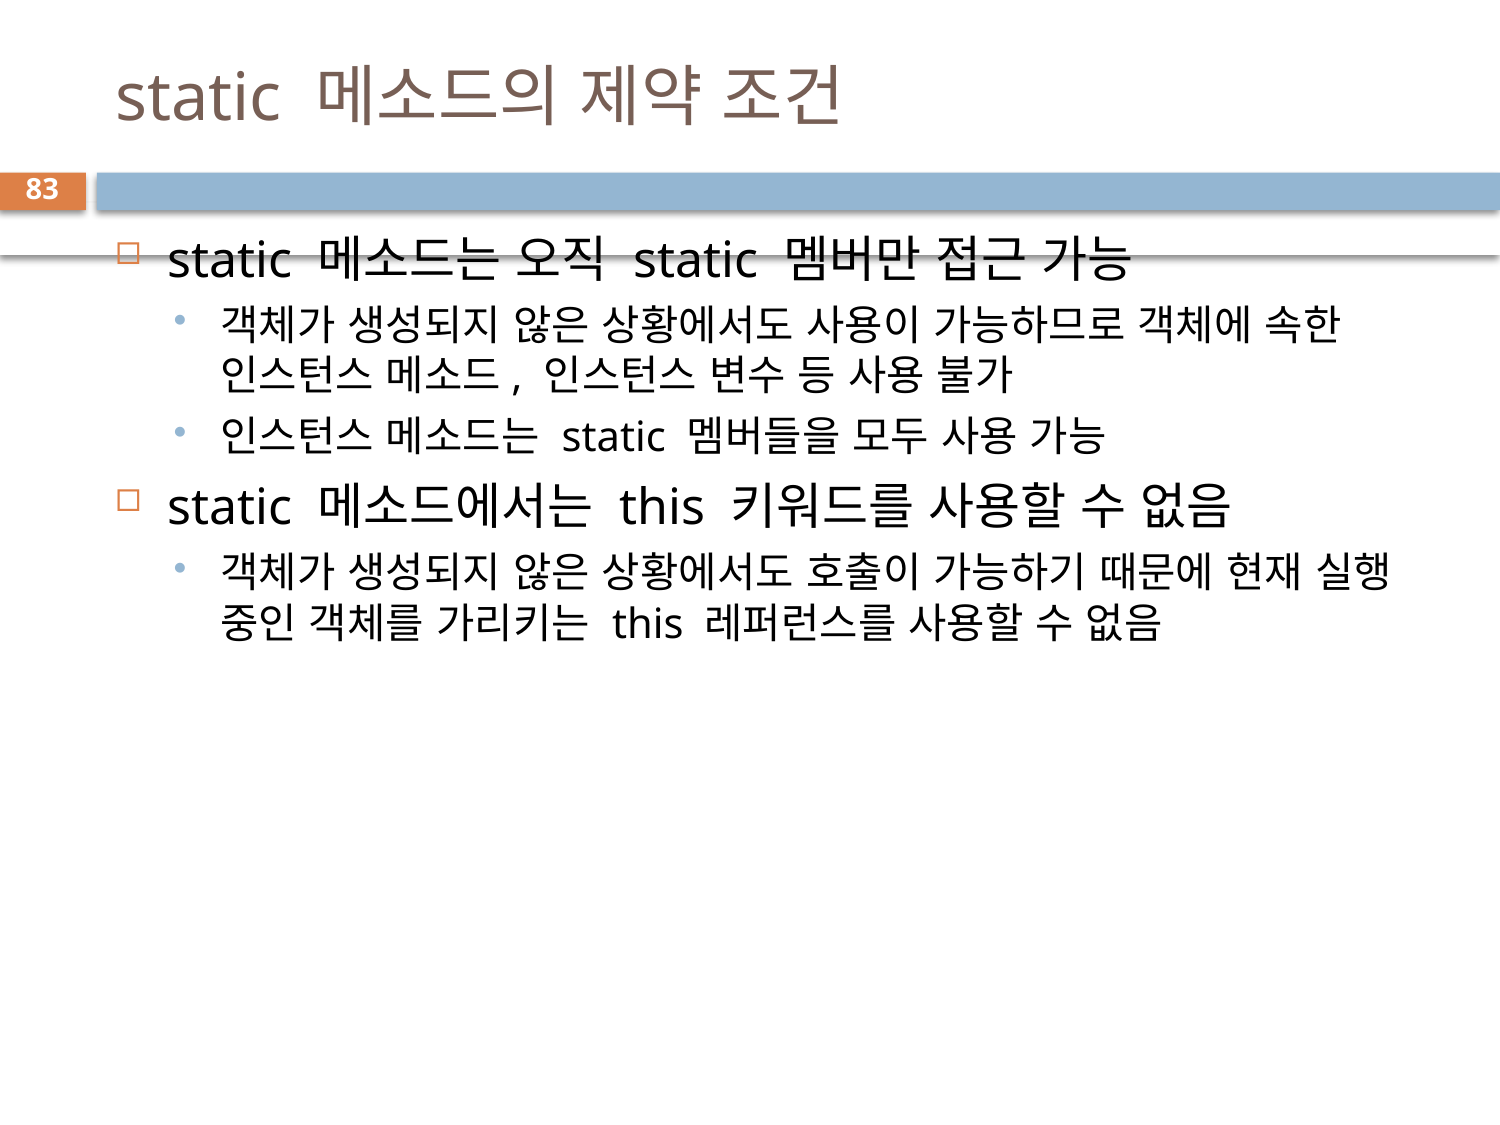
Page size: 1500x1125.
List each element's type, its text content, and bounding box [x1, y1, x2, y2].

title static 메소드의 제약 조건 [100, 37, 1438, 149]
list static 메소드는 오직 static 멤버만 접근 가능 객체가 생성되지 않은 상황에서도 사용이 가능하므로 객체에 속한 인스턴스 메소드, 인스턴스 변수 등 사용 불가 인스턴스 메소드는 static 멤버들을 모두 사용 가능 static 메소드에서는 this 키워드를 사용할 수 없음 객체가 생성되지 않은 상황에서도 호출이 가능하기 때문에 현재 실행 중인 객체를 가리키는 this 레퍼런스를 사용할 수 없음 [100, 219, 1438, 1047]
slide_number 83 [0, 170, 87, 211]
